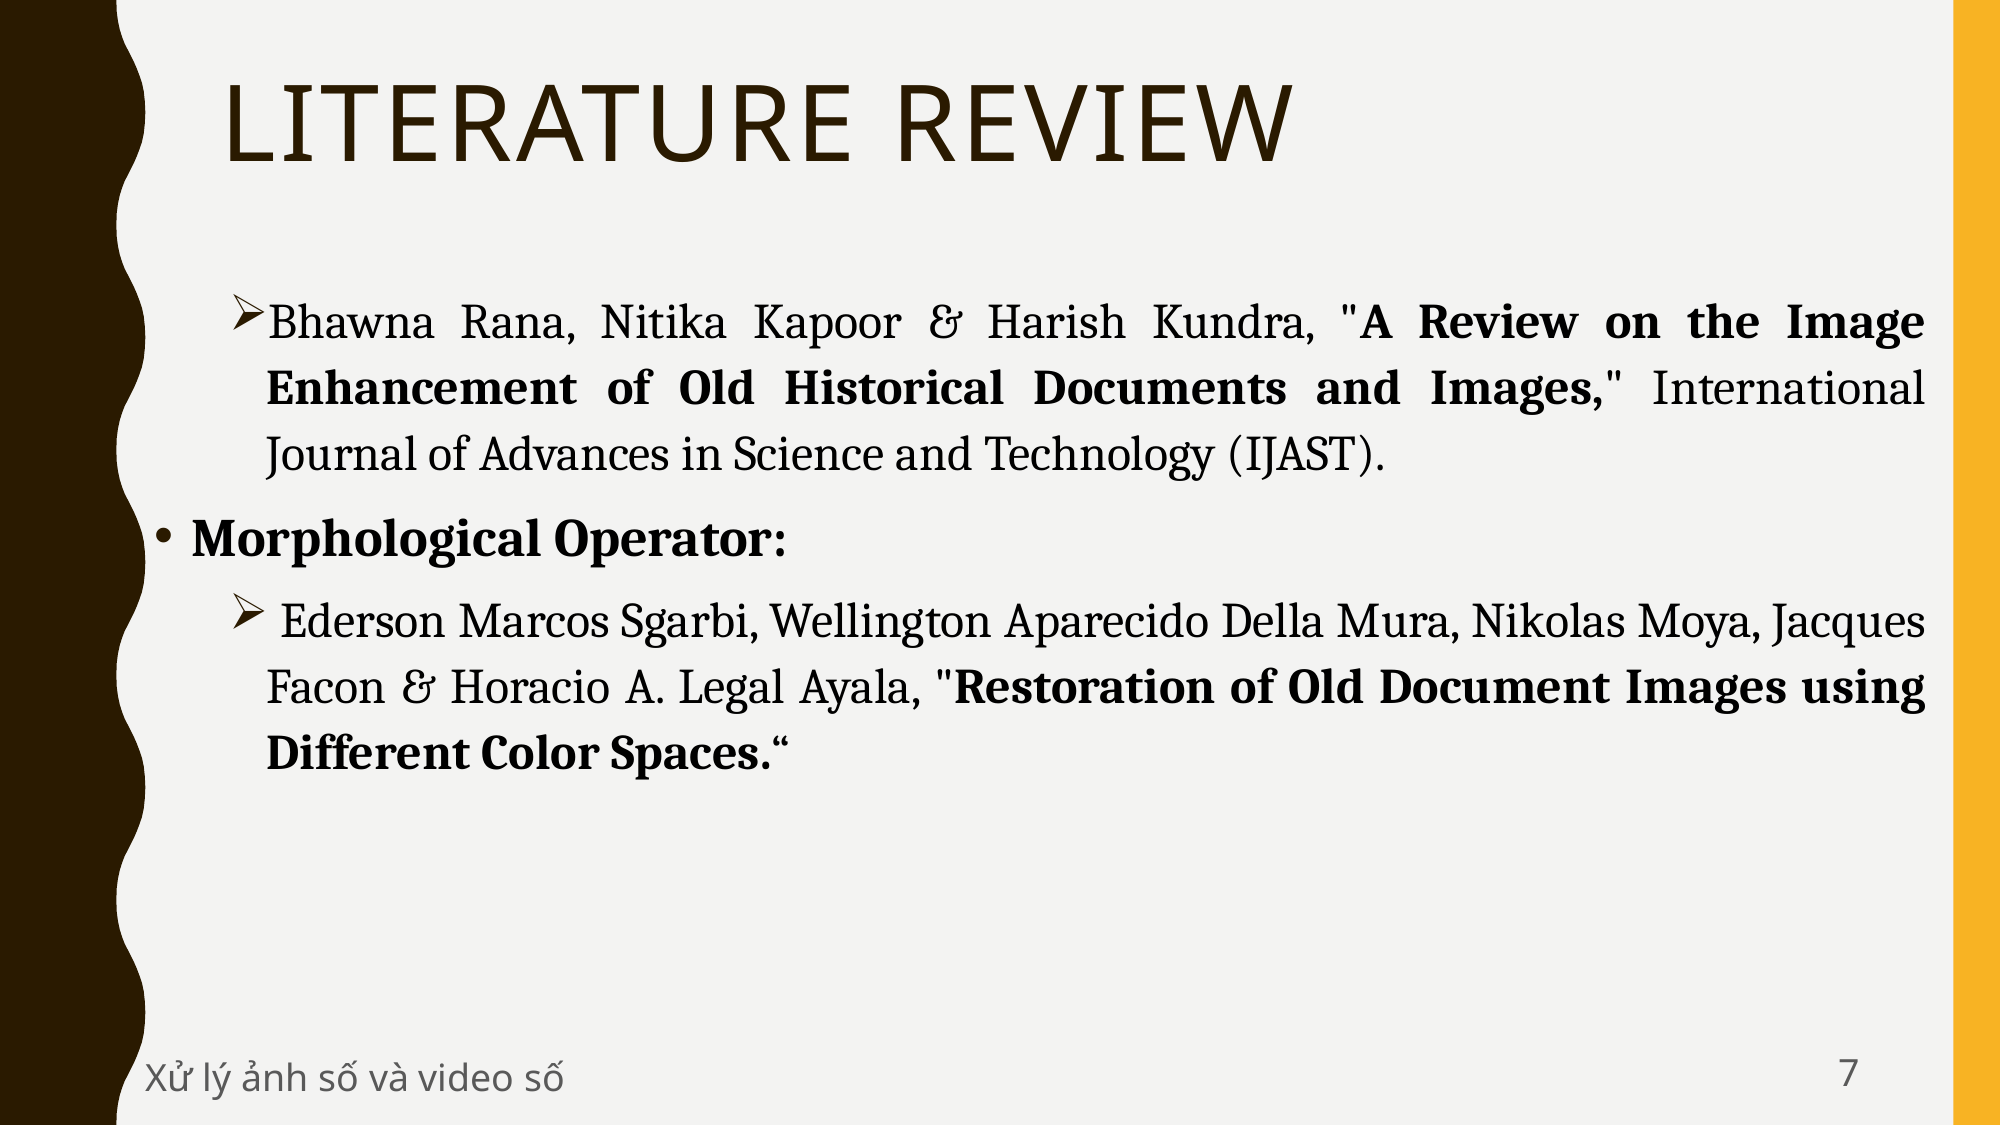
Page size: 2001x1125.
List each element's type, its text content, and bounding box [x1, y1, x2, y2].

slide_number 7 [1412, 1045, 1875, 1103]
title Literature review [205, 62, 1875, 275]
list Bhawna Rana, Nitika Kapoor & Harish Kundra, "A Review on the Image Enhancement of Old Historical Documents and Images," International Journal of Advances in Science and Technology (IJAST). Morphological Operator: Ederson Marcos Sgarbi, Wellington Aparecido Della Mura, Nikolas Moya, Jacques Facon & Horacio A. Legal Ayala, "Restoration of Old Document Images using Different Color Spaces.“ [139, 275, 1942, 1105]
footer Xử lý ảnh số và video số [18, 1048, 694, 1105]
